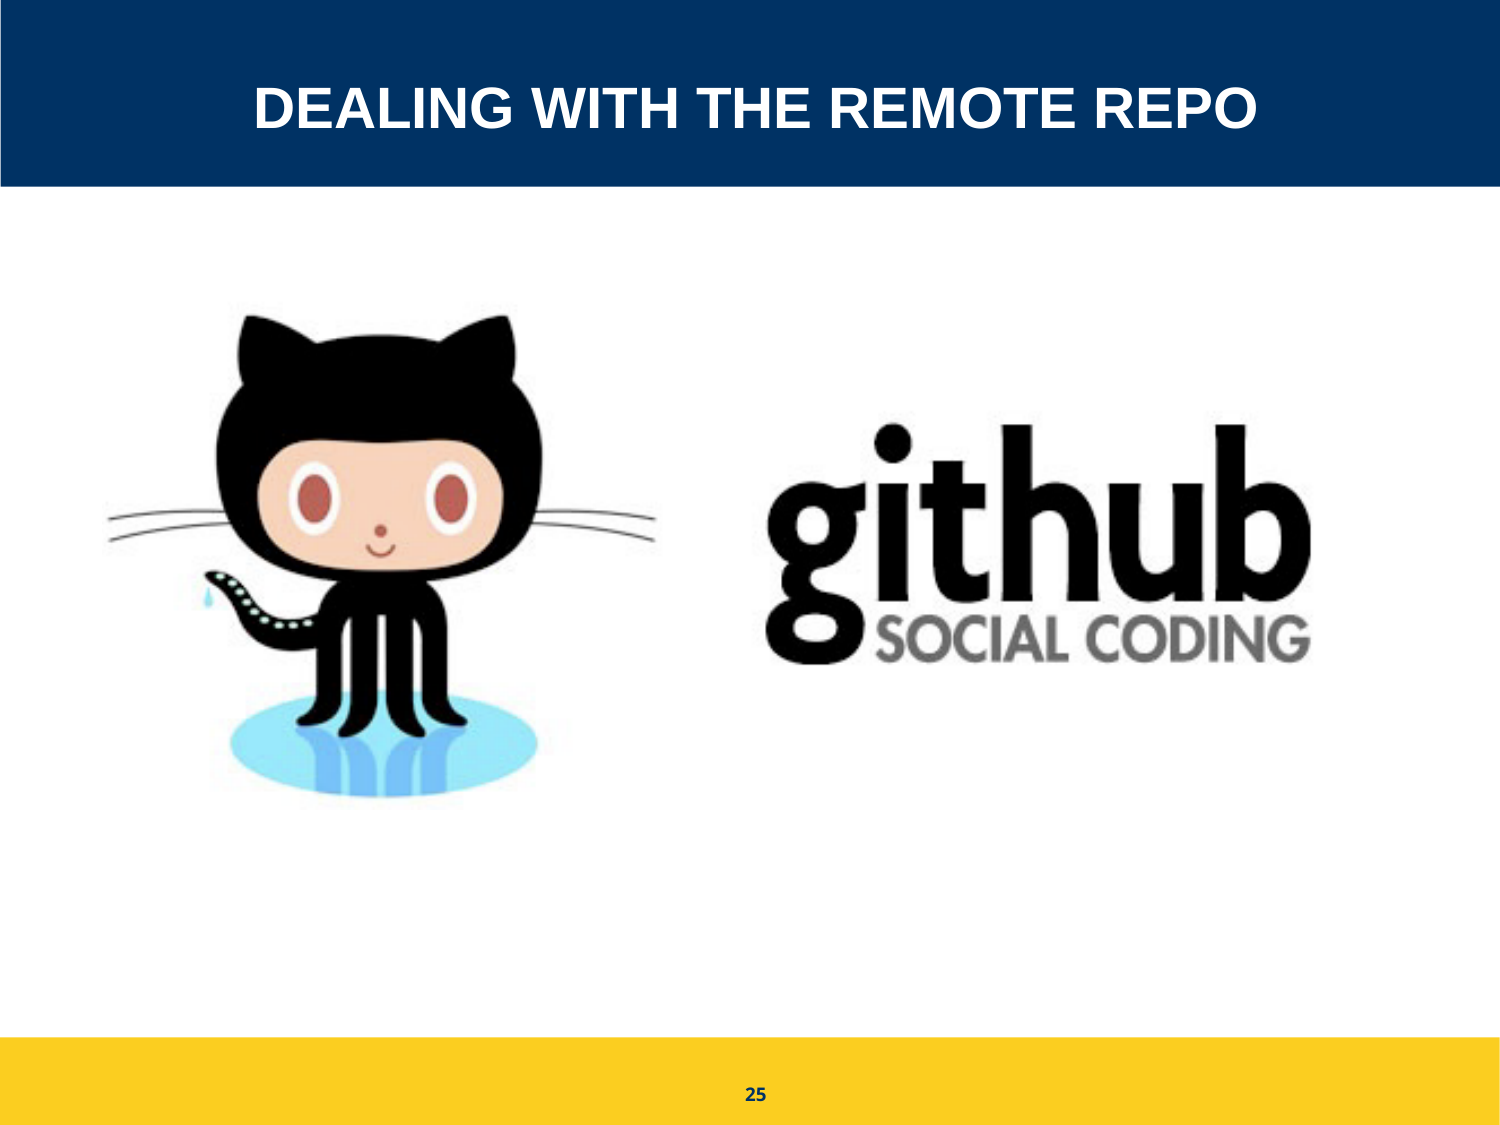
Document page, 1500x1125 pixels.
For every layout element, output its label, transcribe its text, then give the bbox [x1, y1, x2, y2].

title Dealing with the Remote Repo [74, 23, 1438, 187]
slide_number 25 [599, 1074, 913, 1125]
picture [102, 285, 1459, 810]
